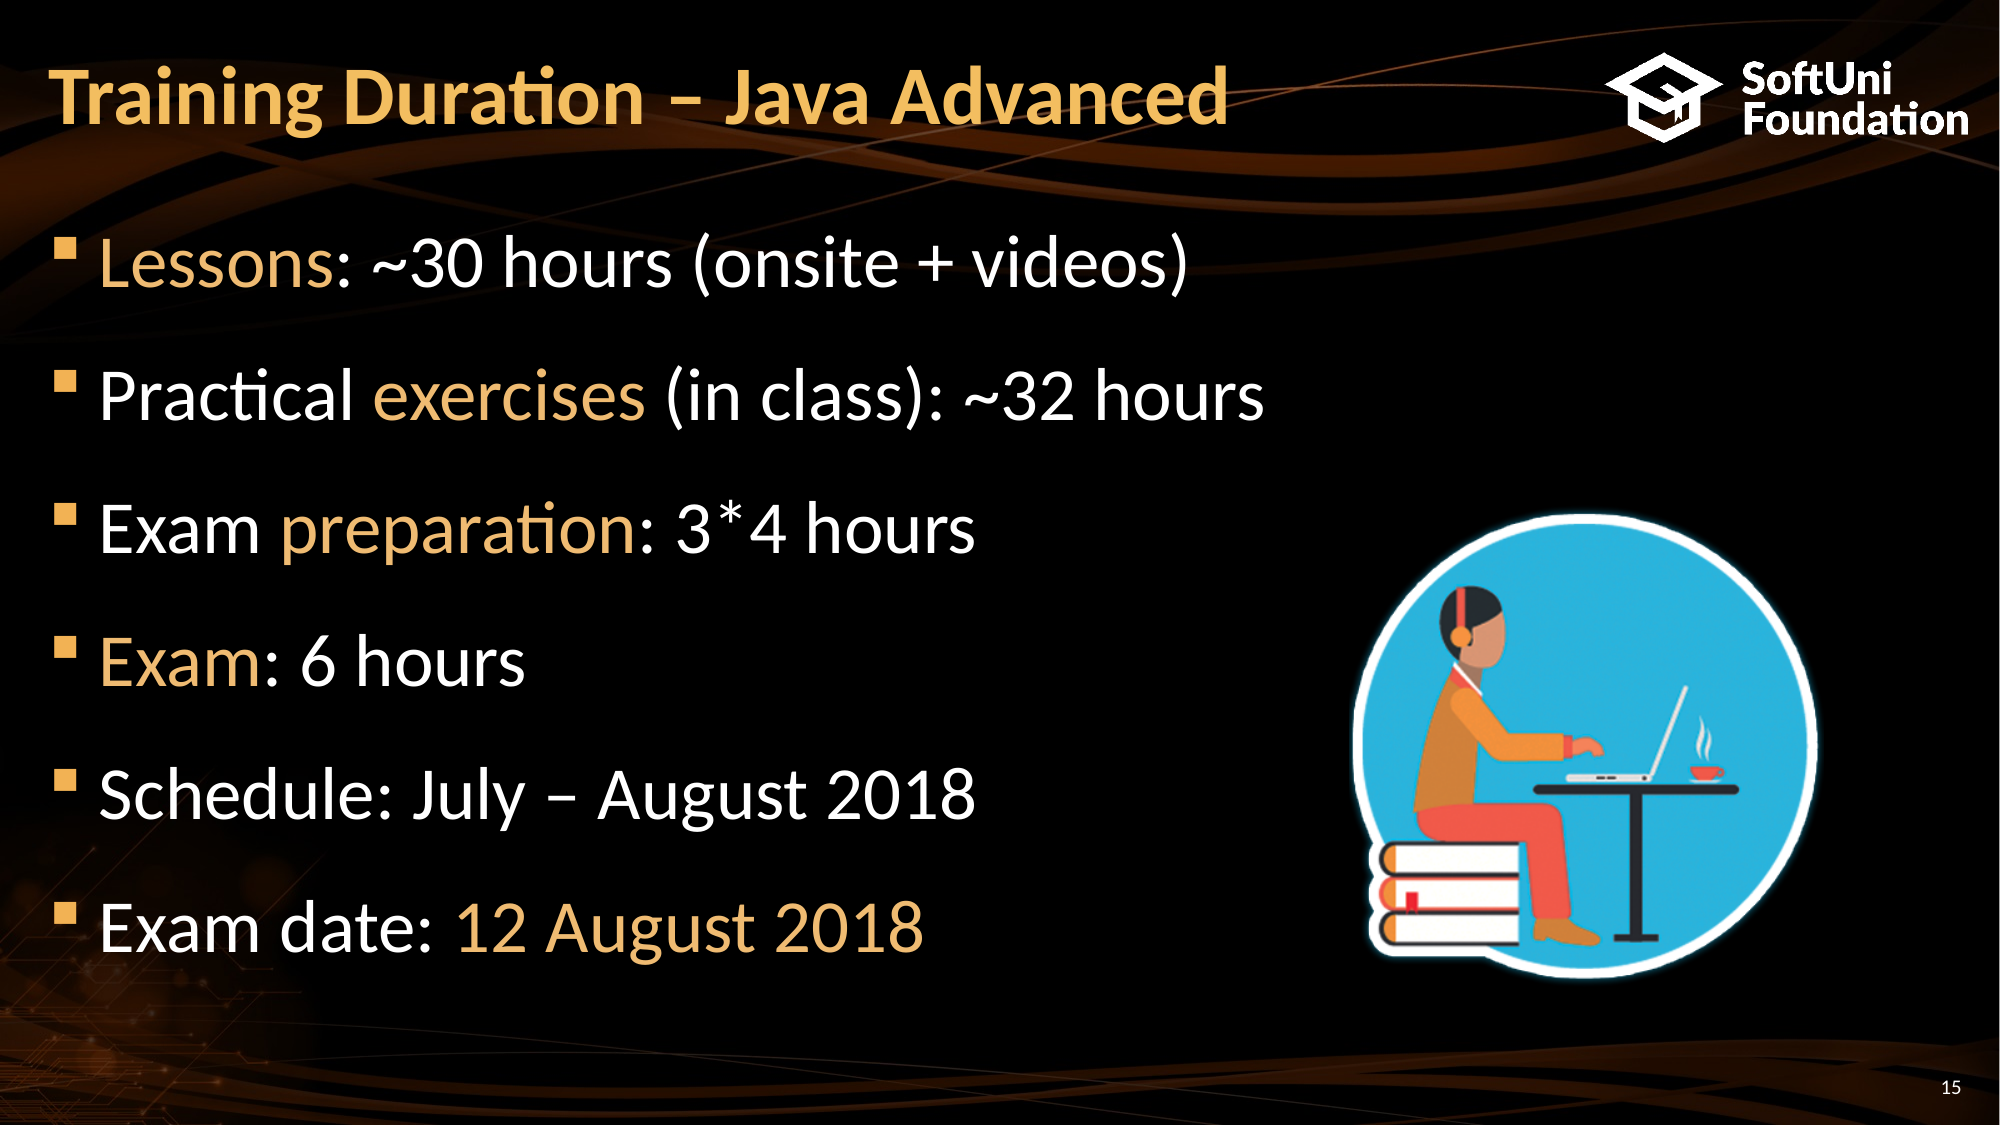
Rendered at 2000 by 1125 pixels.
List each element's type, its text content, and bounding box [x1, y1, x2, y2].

text_box Training Duration – Java Advanced [30, 6, 1602, 189]
text_box Lessons: ~30 hours (onsite + videos) Practical exercises (in class): ~32 hours Exam preparation: 3*4 hours Exam: 6 hours Schedule: July – August 2018 Exam date: 12 August 2018 [31, 188, 1968, 1103]
picture [0, 0, 2000, 1125]
